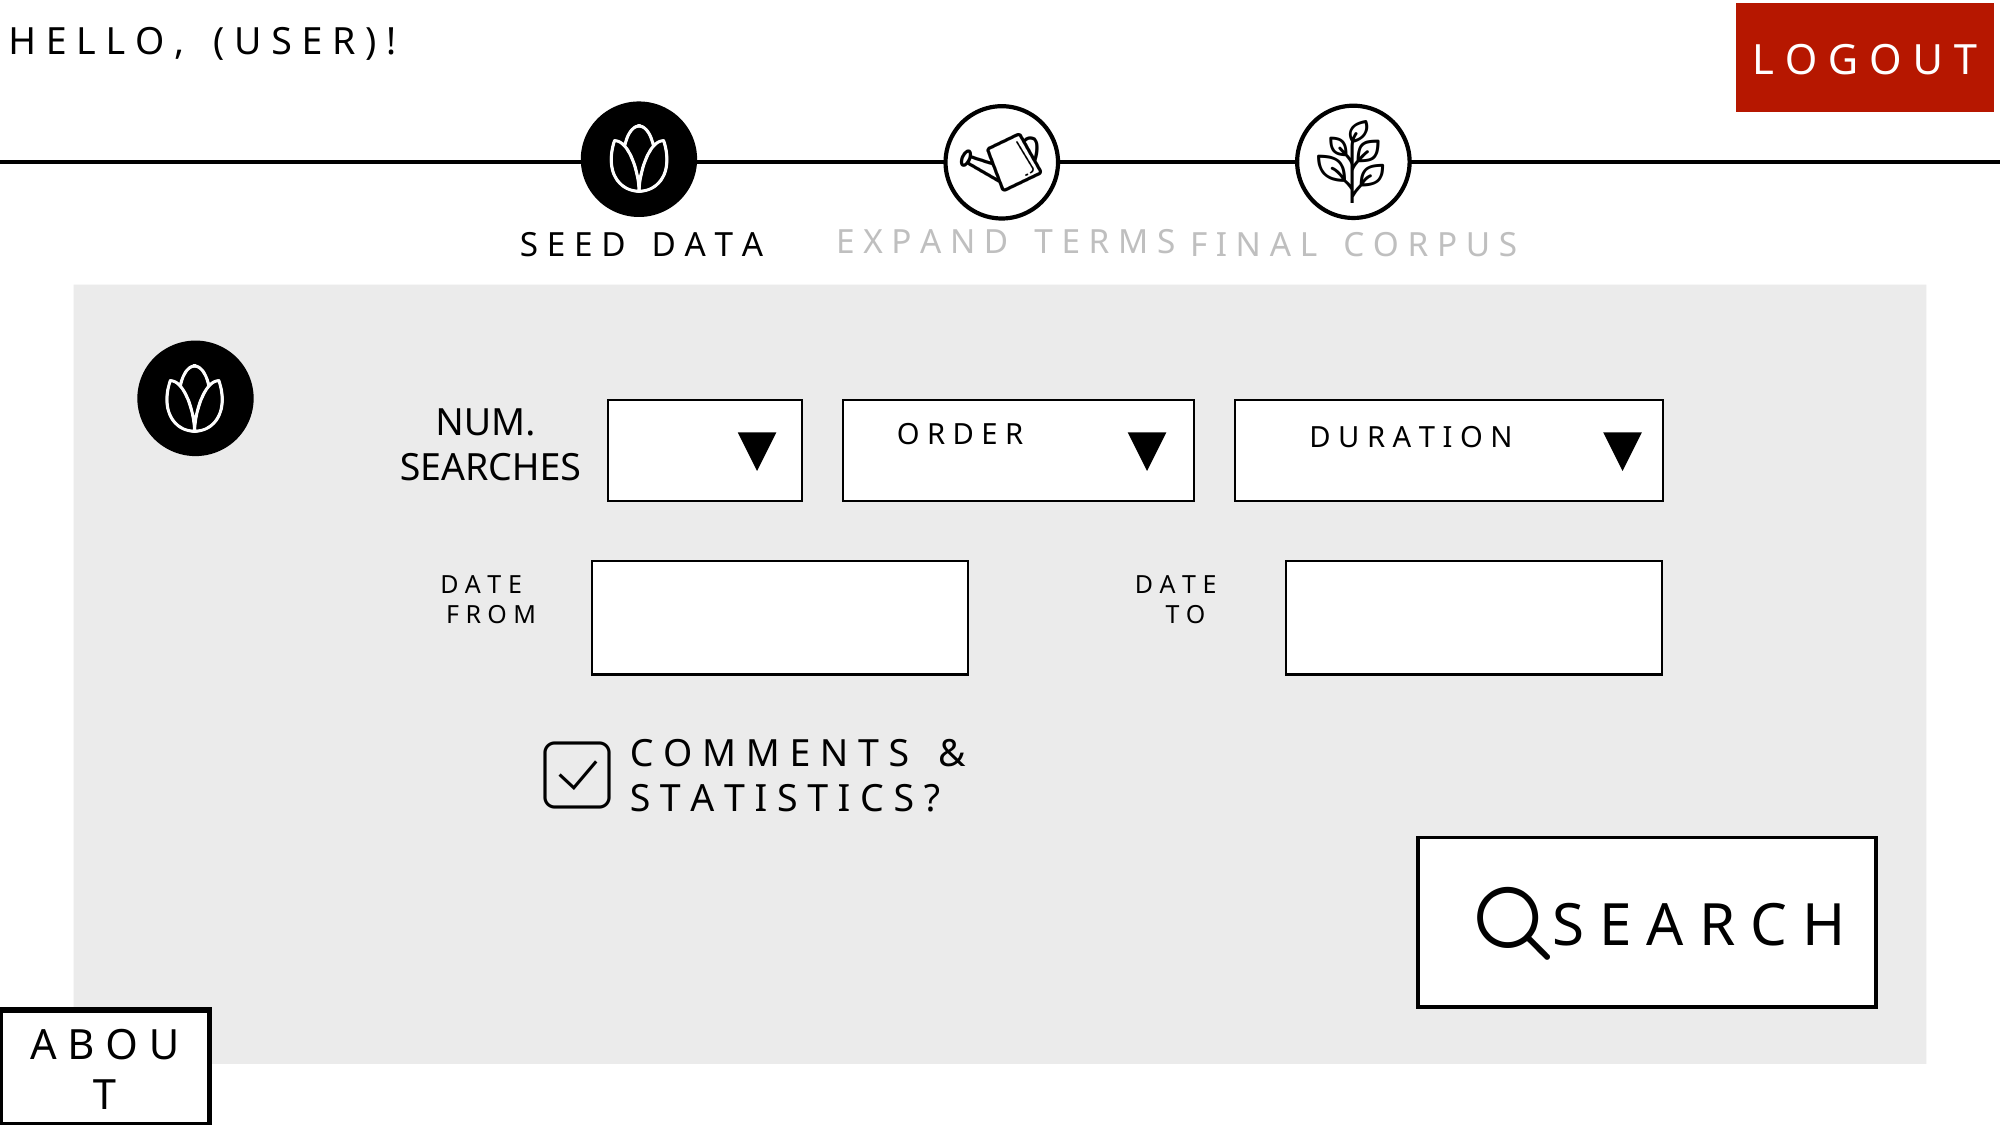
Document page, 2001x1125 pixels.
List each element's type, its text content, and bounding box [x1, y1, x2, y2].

text_box [73, 284, 1927, 1065]
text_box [349, 390, 1664, 691]
text_box L O G O U T [1732, 0, 1997, 103]
text_box H E L L O , ( U S E R ) ! [0, 9, 412, 70]
text_box S E A R C H [1417, 836, 1877, 1008]
picture [164, 364, 225, 434]
text_box A B O U T [0, 1009, 210, 1125]
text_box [0, 103, 2000, 272]
picture [536, 735, 617, 815]
text_box [138, 341, 253, 456]
picture [1476, 885, 1551, 960]
text_box C O M M E N T S & S T A T I S T I C S ? [615, 721, 1011, 827]
